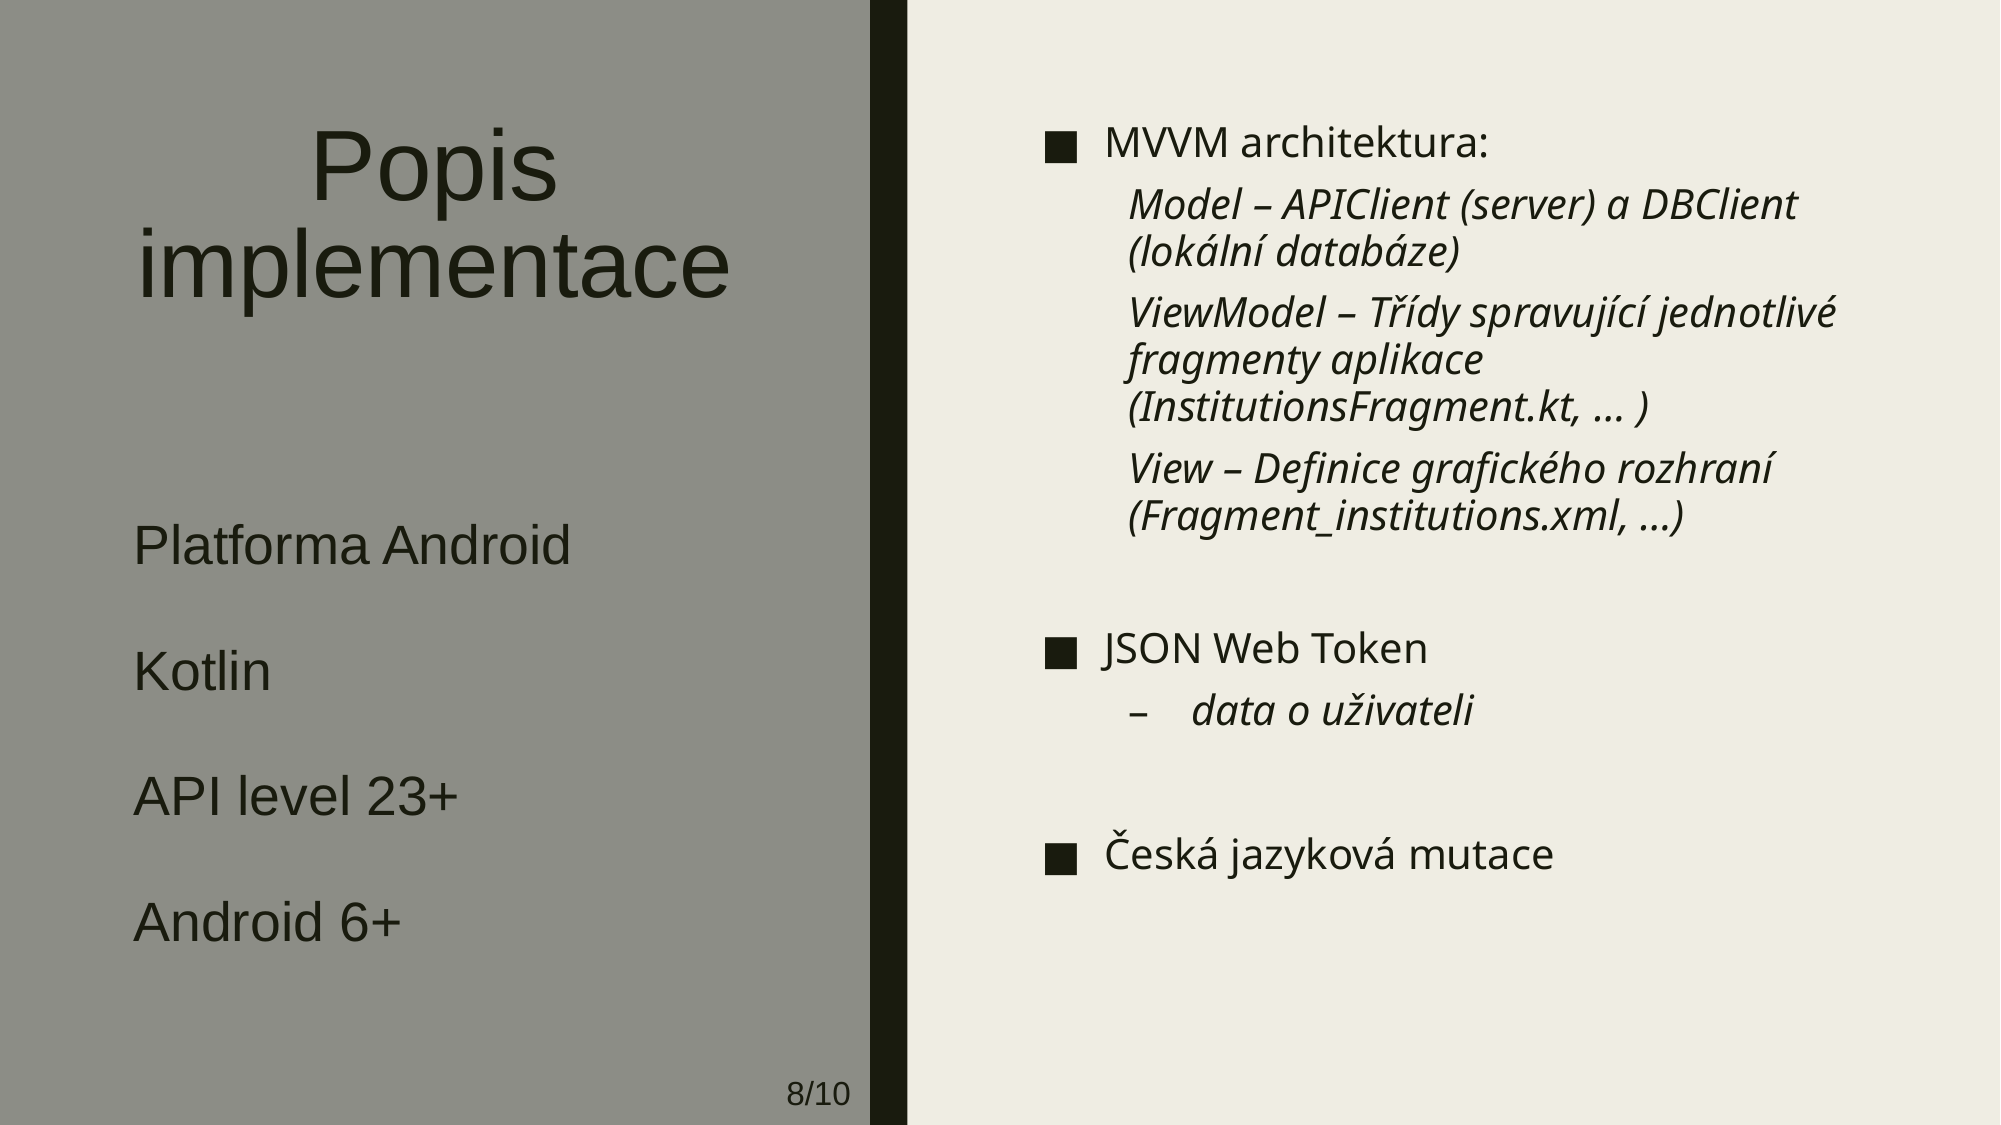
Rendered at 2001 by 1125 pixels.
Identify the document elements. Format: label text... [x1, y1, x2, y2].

slide_number 8/10 [604, 1058, 866, 1125]
title Popis implementace [118, 112, 752, 467]
list Platforma Android Kotlin API level 23+ Android 6+ [118, 468, 752, 963]
list MVVM architektura: Model – APIClient (server) a DBClient (lokální databáze) ViewModel – Třídy spravující jednotlivé fragmenty aplikace (InstitutionsFragment.kt, … ) View – Definice grafického rozhraní (Fragment_institutions.xml, …) JSON Web Token data o uživateli Česká jazyková mutace [1026, 112, 1882, 962]
